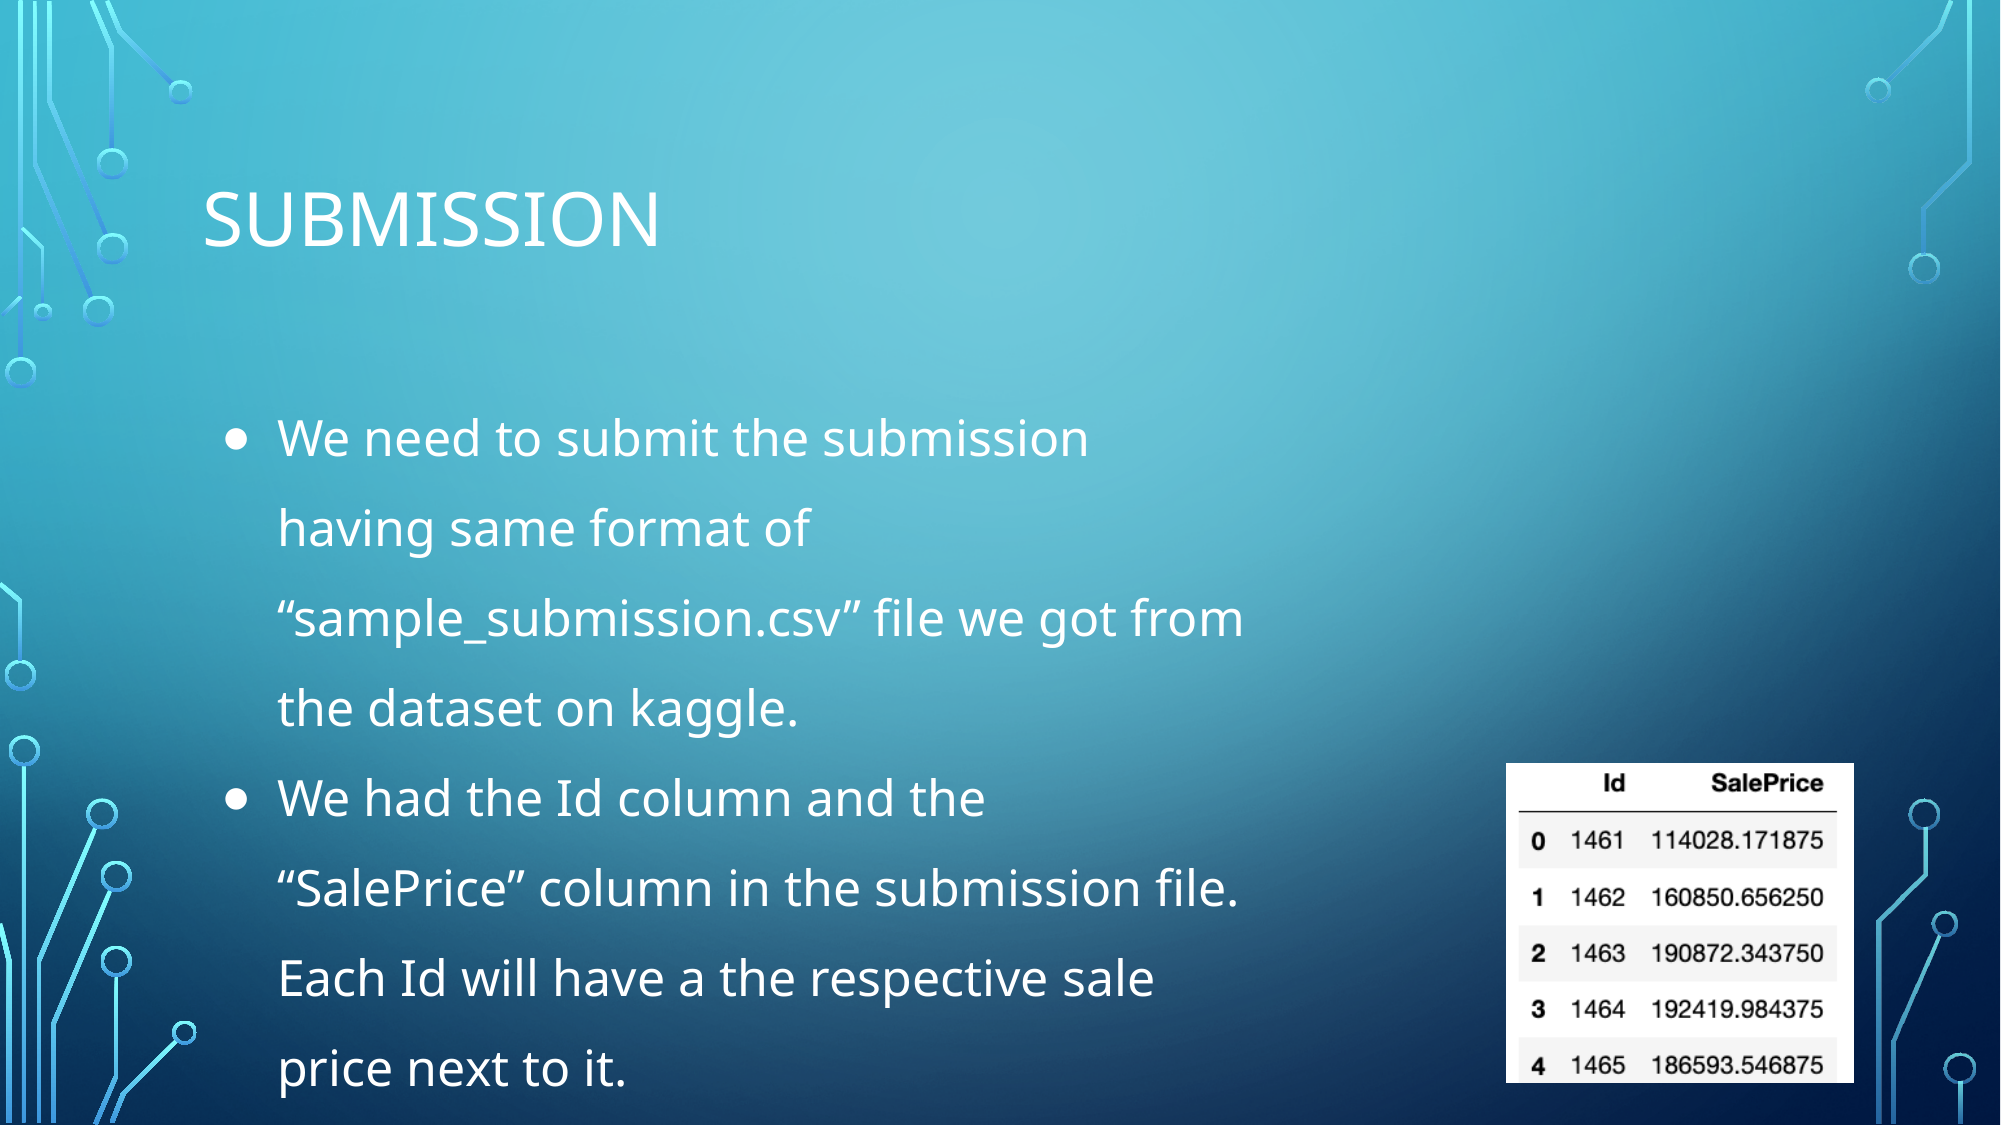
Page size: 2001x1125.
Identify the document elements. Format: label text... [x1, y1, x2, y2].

list We need to submit the submission having same format of “sample_submission.csv” file we got from the dataset on kaggle. We had the Id column and the “SalePrice” column in the submission file. Each Id will have a the respective sale price next to it. [187, 369, 1261, 950]
picture [1505, 763, 1854, 1083]
title submission [187, 101, 1813, 344]
